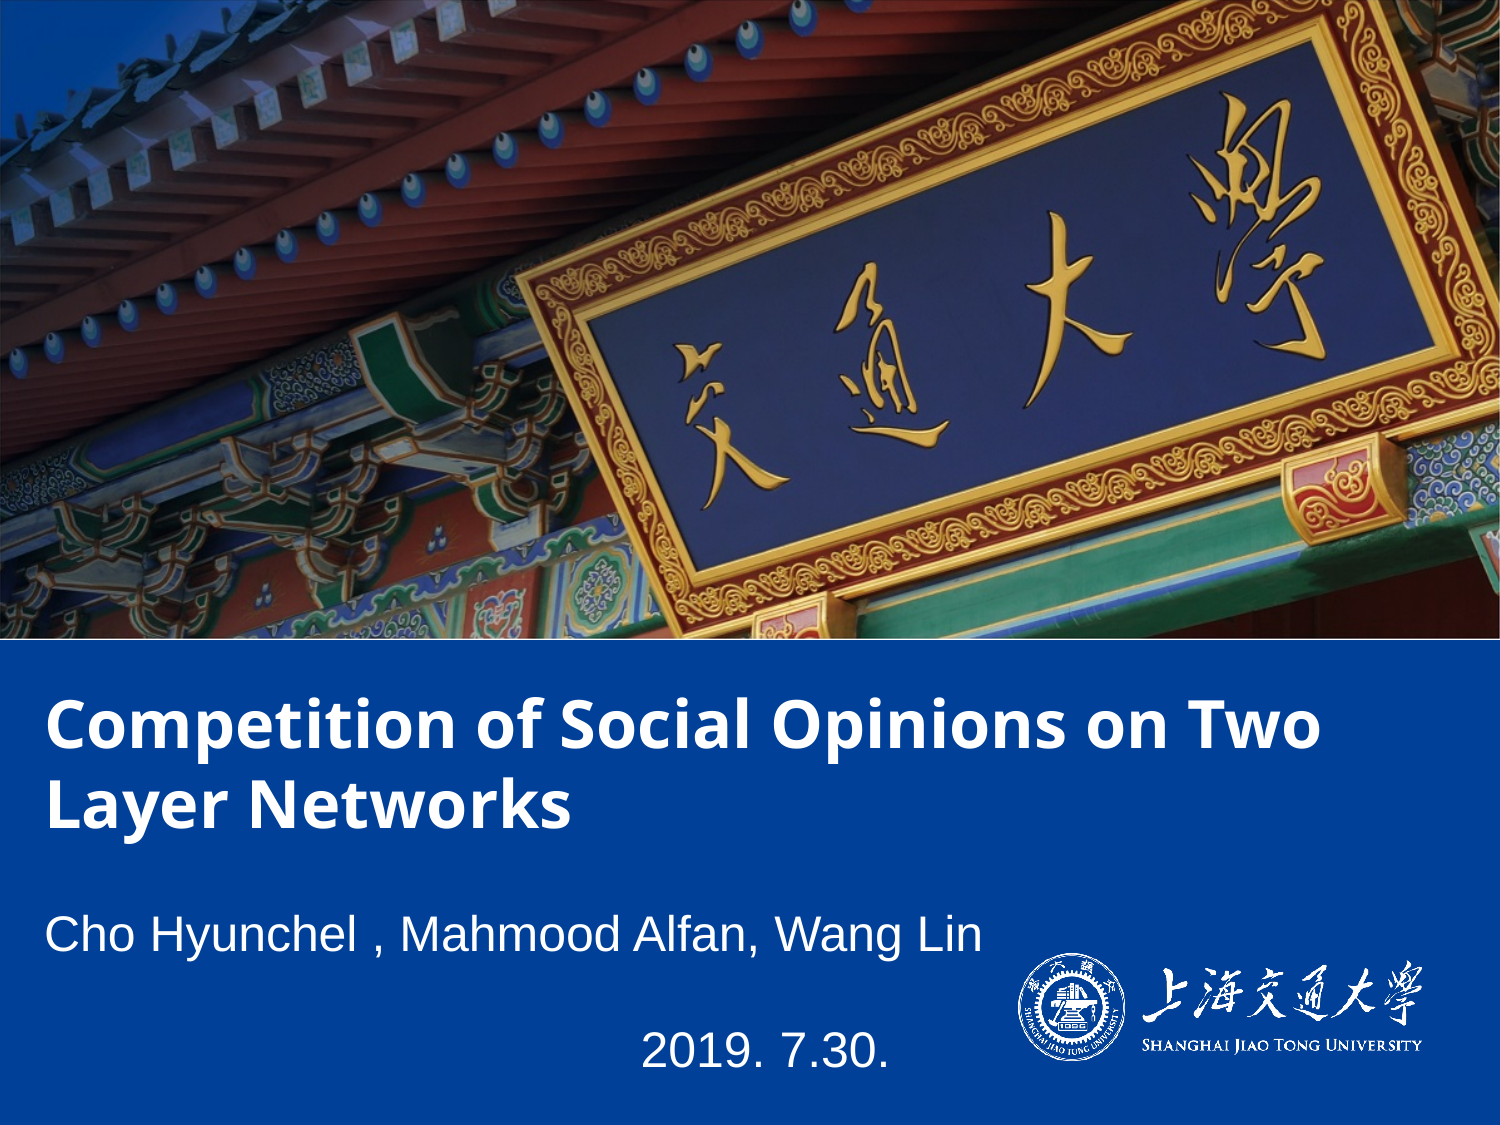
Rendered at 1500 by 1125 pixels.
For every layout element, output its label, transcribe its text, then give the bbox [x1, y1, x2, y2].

list 2019. 7.30. [625, 1010, 1308, 1092]
picture [1308, 953, 1422, 1061]
subtitle Cho Hyunchel , Mahmood Alfan, Wang Lin [29, 853, 1326, 1011]
picture [0, 0, 1500, 639]
title Competition of Social Opinions on Two Layer Networks [29, 670, 1462, 854]
